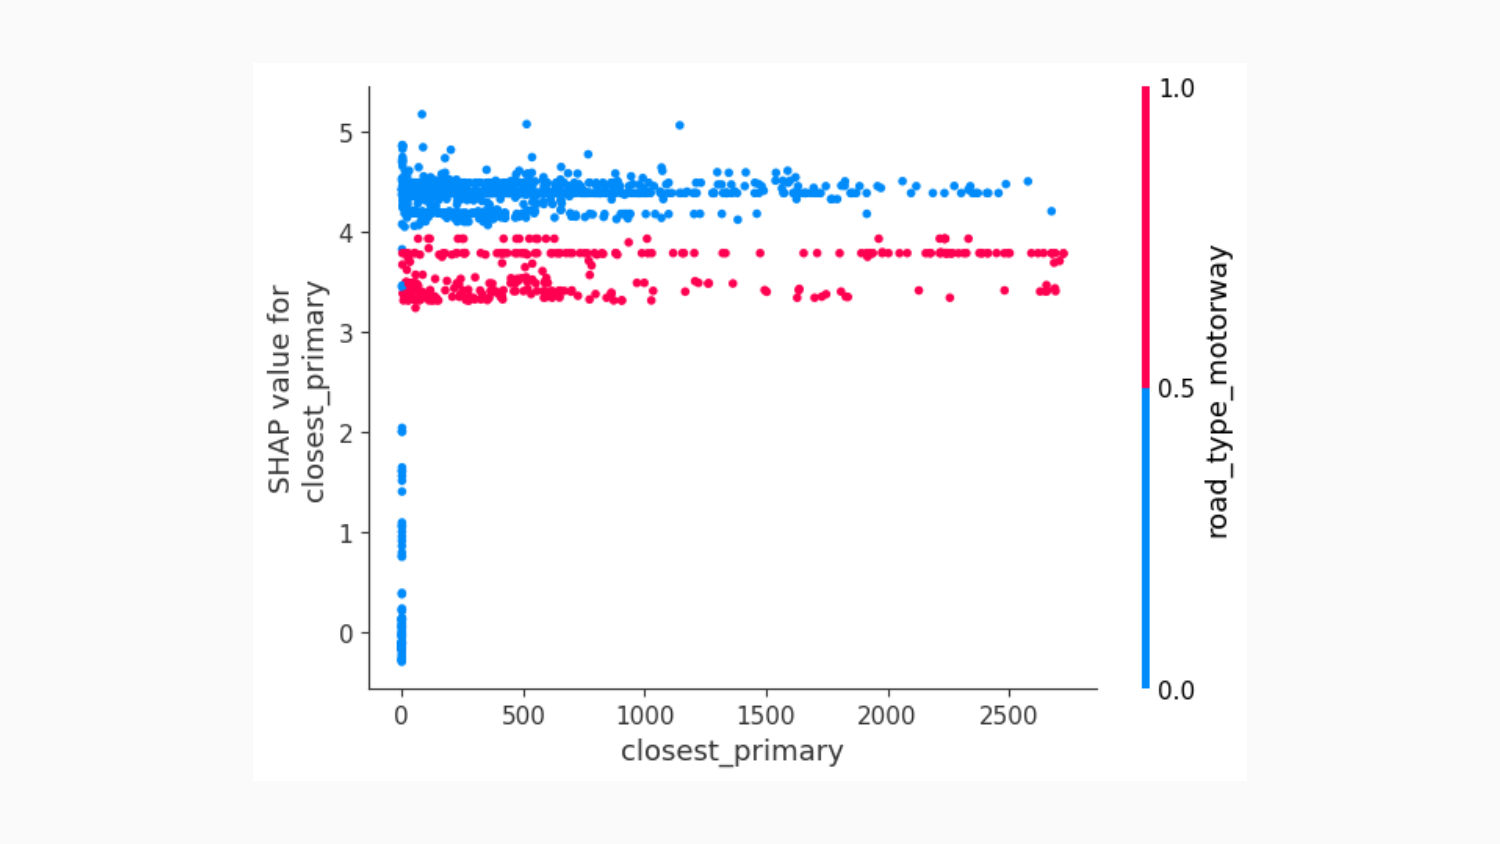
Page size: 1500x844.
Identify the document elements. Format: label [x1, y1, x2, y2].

picture [253, 62, 1247, 781]
